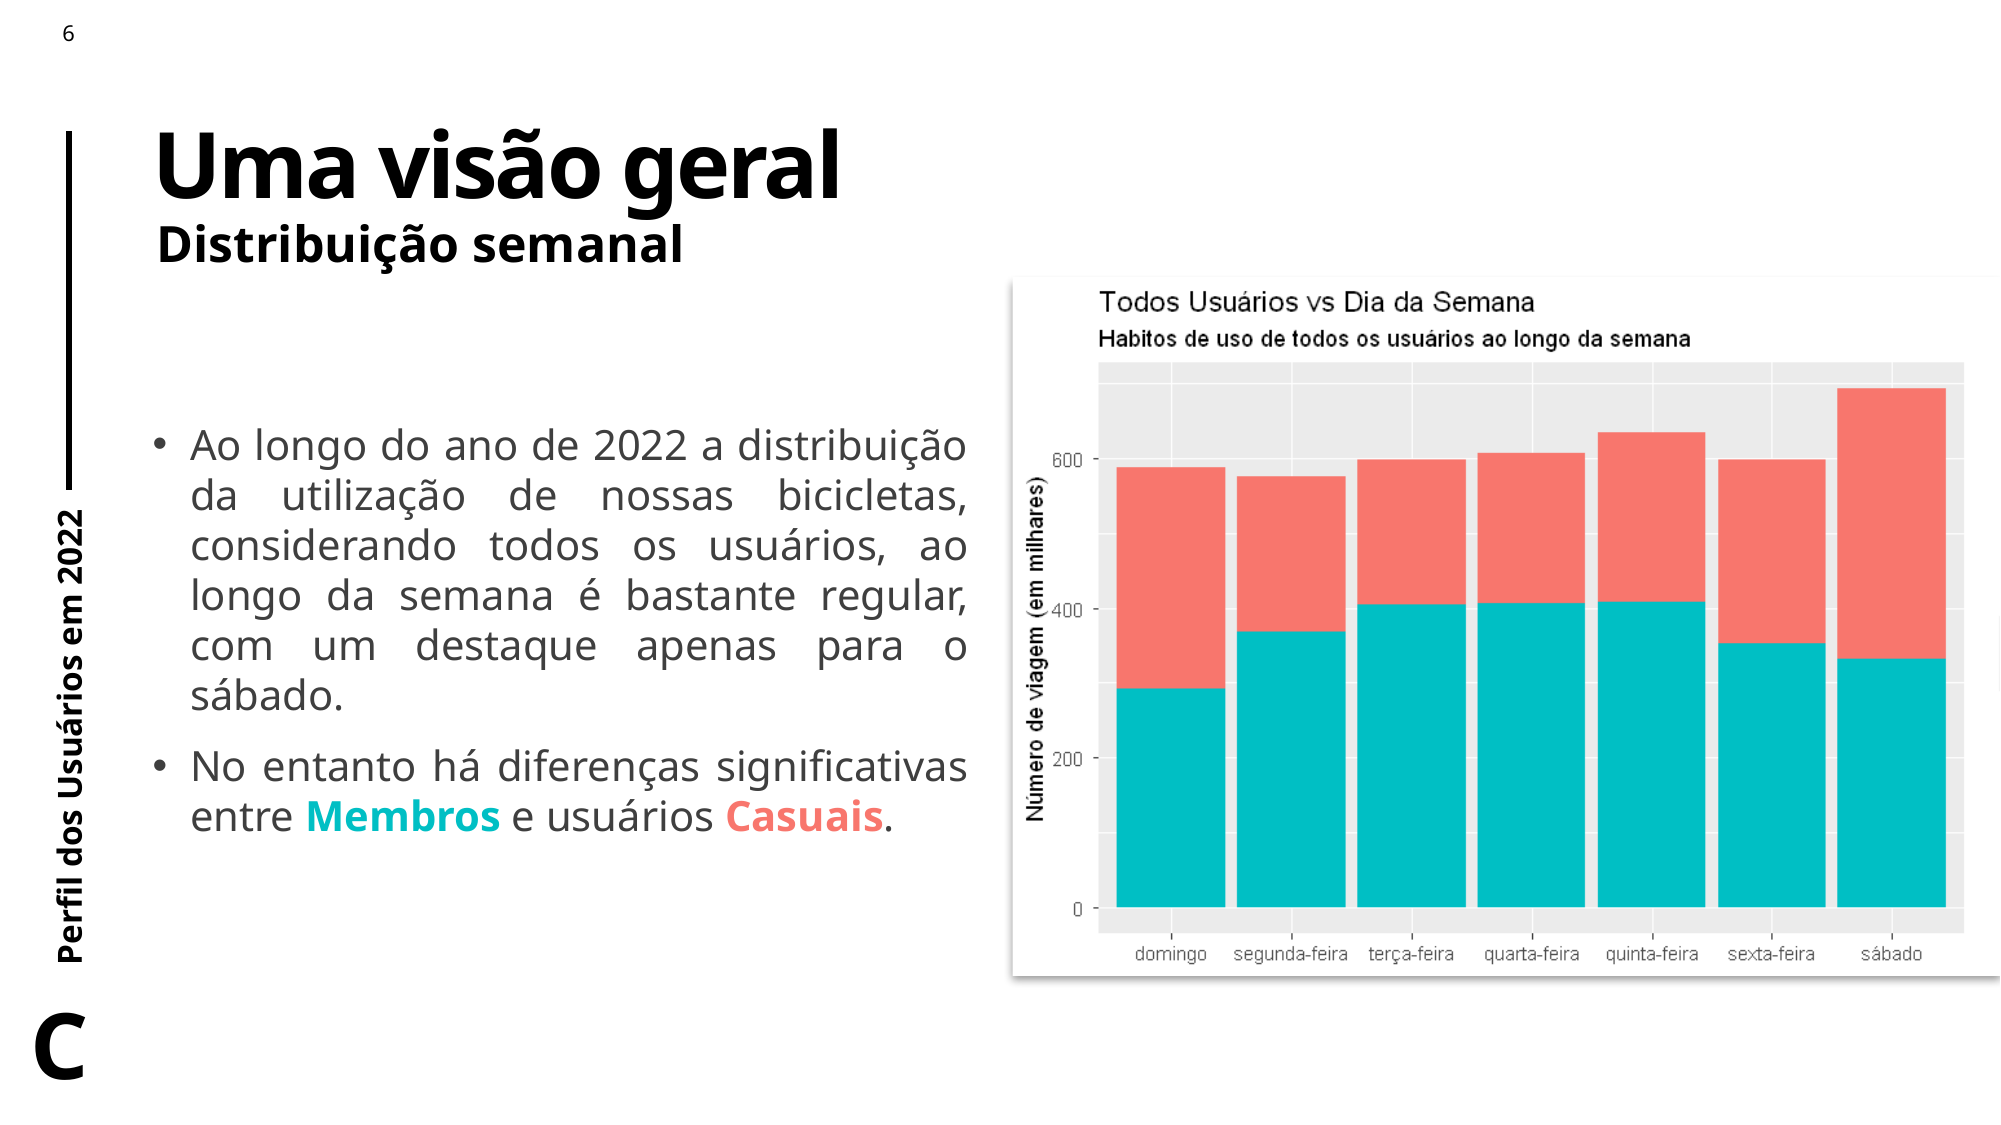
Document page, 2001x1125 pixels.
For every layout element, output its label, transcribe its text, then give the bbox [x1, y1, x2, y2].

list Distribuição semanal [141, 211, 988, 281]
list Ao longo do ano de 2022 a distribuição da utilização de nossas bicicletas, considerando todos os usuários, ao longo da semana é bastante regular, com um destaque apenas para o sábado. No entanto há diferenças significativas entre Membros e usuários Casuais. [137, 410, 984, 1016]
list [1012, 277, 2000, 976]
title Uma visão geral [137, 59, 1863, 278]
